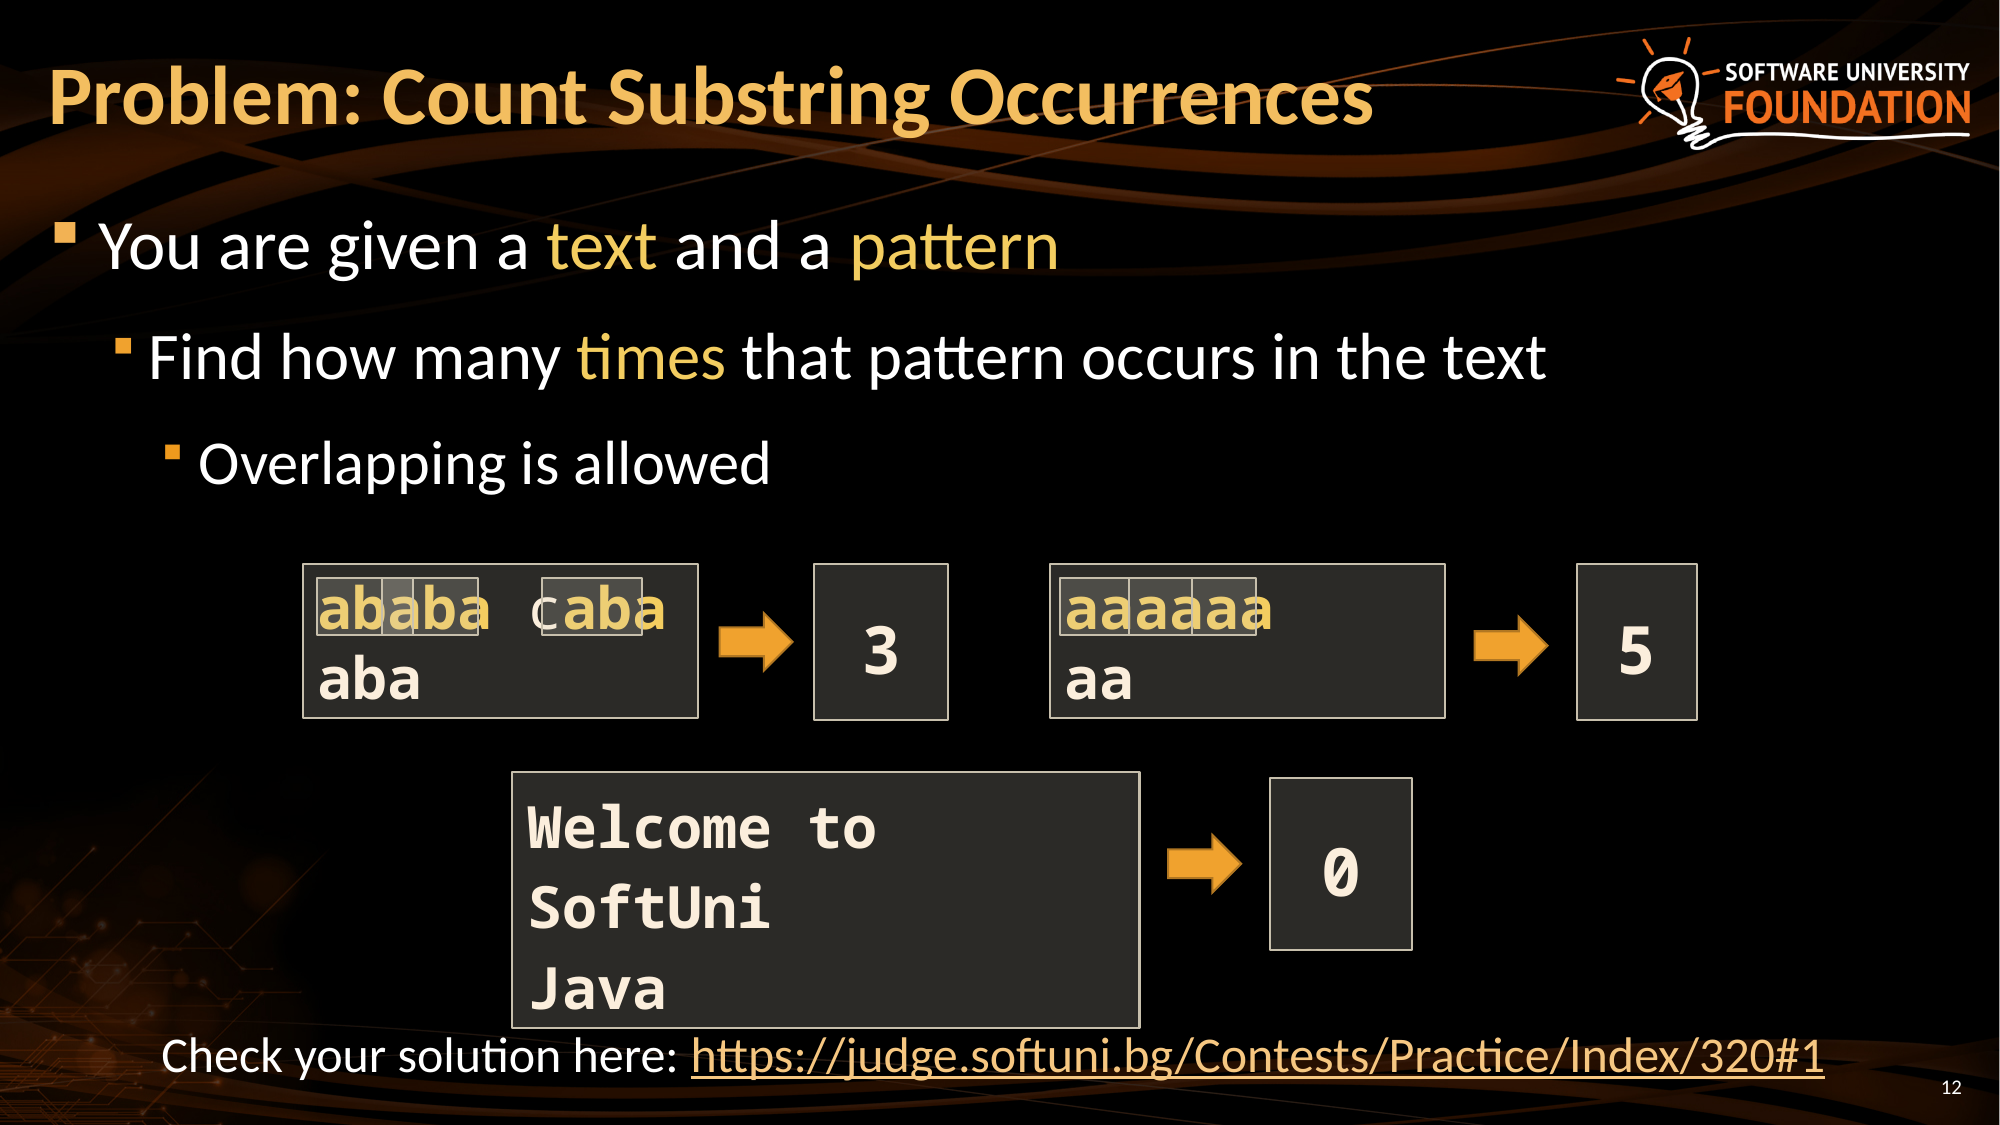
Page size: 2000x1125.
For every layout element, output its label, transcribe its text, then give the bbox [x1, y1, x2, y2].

text_box [382, 578, 478, 635]
list You are given a text and a pattern Find how many times that pattern occurs in the text Overlapping is allowed [31, 188, 1968, 1103]
text_box [1192, 578, 1257, 635]
text_box [1167, 832, 1243, 896]
text_box aaaaaa aa [1049, 563, 1446, 719]
text_box [1129, 578, 1192, 635]
text_box [718, 610, 795, 674]
text_box 0 [1269, 777, 1413, 950]
text_box [317, 578, 382, 635]
text_box ababa caba aba [302, 563, 699, 719]
title Problem: Count Substring Occurrences [30, 6, 1602, 189]
text_box Check your solution here: https://judge.softuni.bg/Contests/Practice/Index/320#1 [124, 1015, 1863, 1091]
picture [0, 0, 2000, 1125]
text_box [541, 578, 643, 635]
text_box [1473, 614, 1550, 677]
text_box Welcome to SoftUni Java [512, 772, 1140, 1015]
text_box [1059, 578, 1129, 635]
text_box 3 [814, 563, 949, 721]
text_box 5 [1576, 563, 1697, 721]
